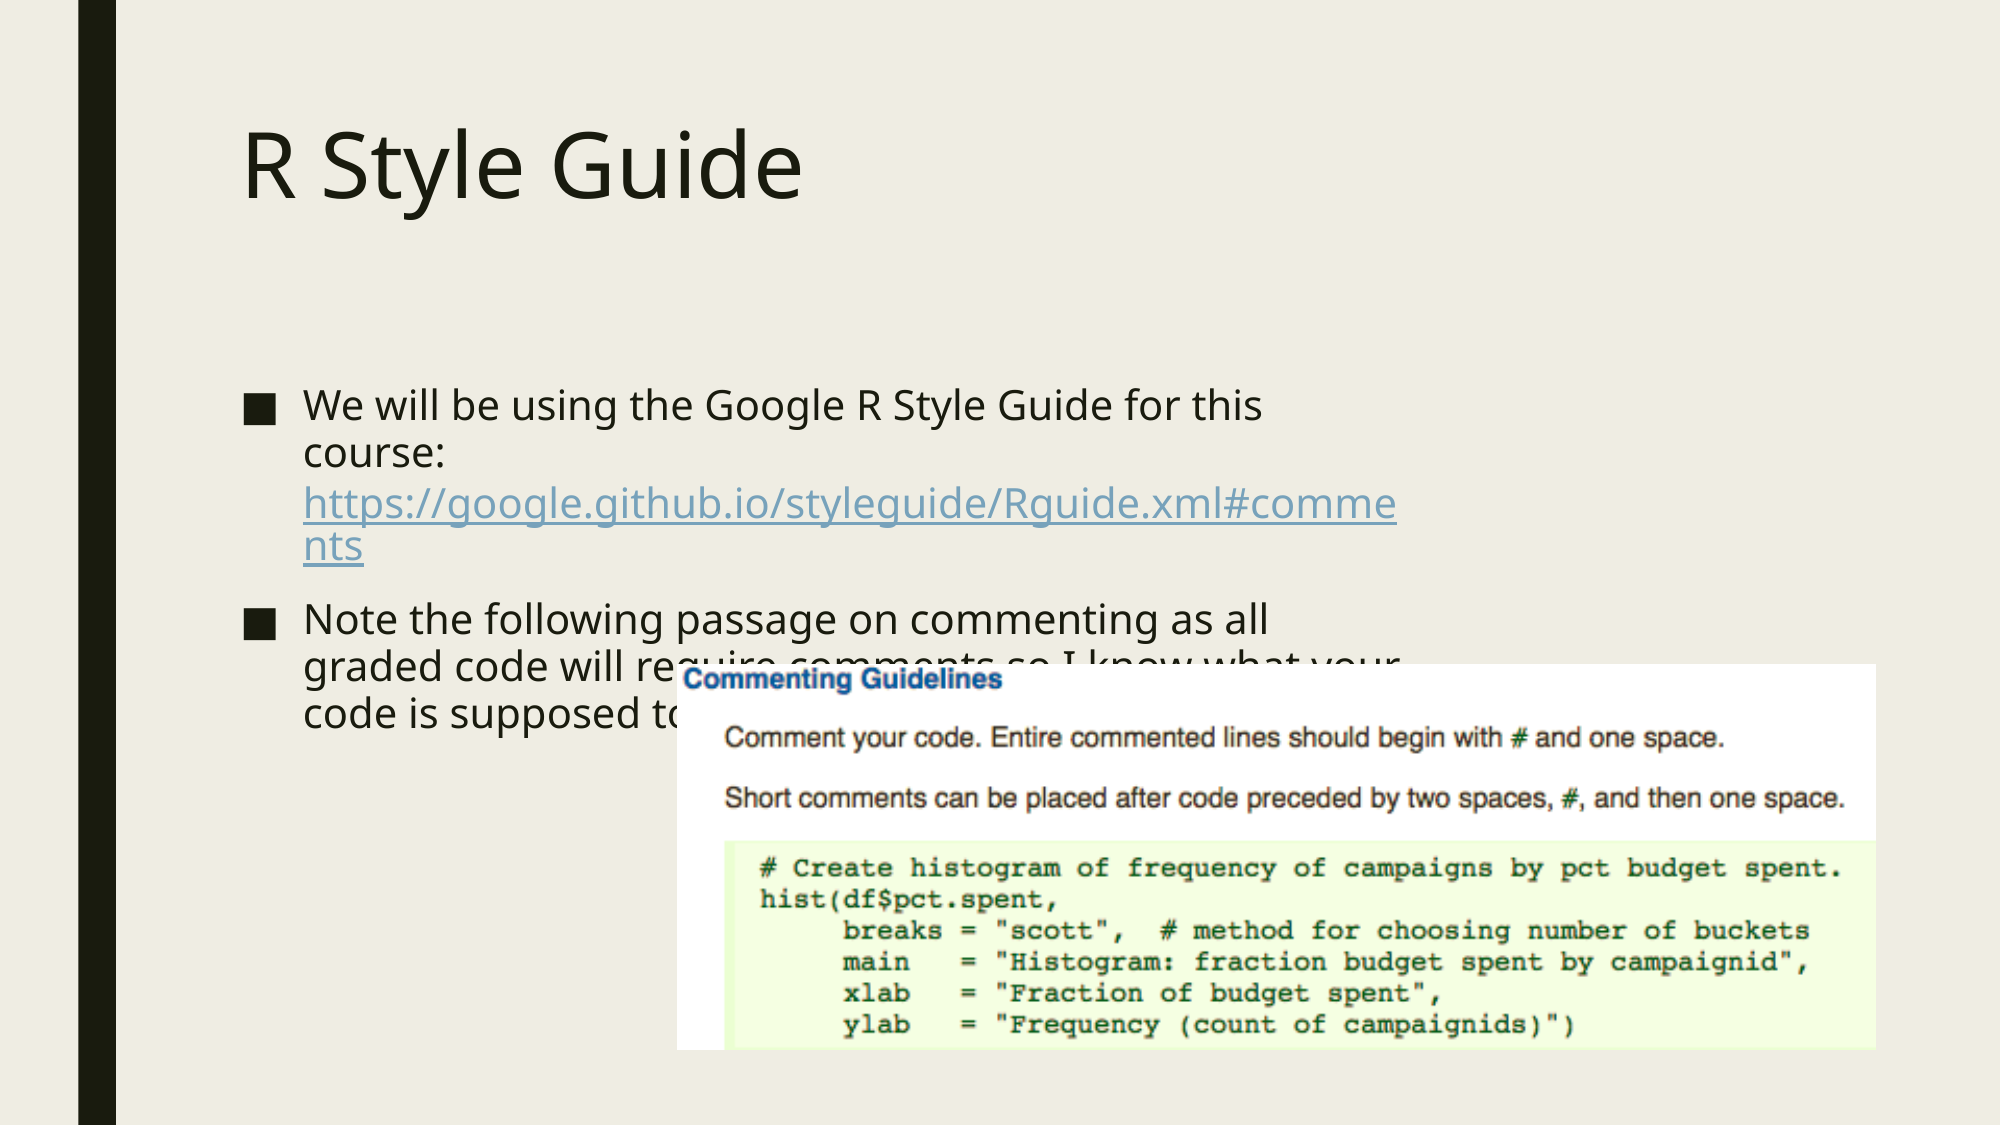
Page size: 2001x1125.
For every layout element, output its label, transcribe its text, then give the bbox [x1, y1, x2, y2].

list [1070, 375, 1801, 664]
title R Style Guide [225, 112, 1800, 357]
list We will be using the Google R Style Guide for this course: https://google.github.io/styleguide/Rguide.xml#comments Note the following passage on commenting as all graded code will require comments so I know what your code is supposed to accomplish. [225, 375, 1070, 753]
picture [677, 664, 1876, 1050]
